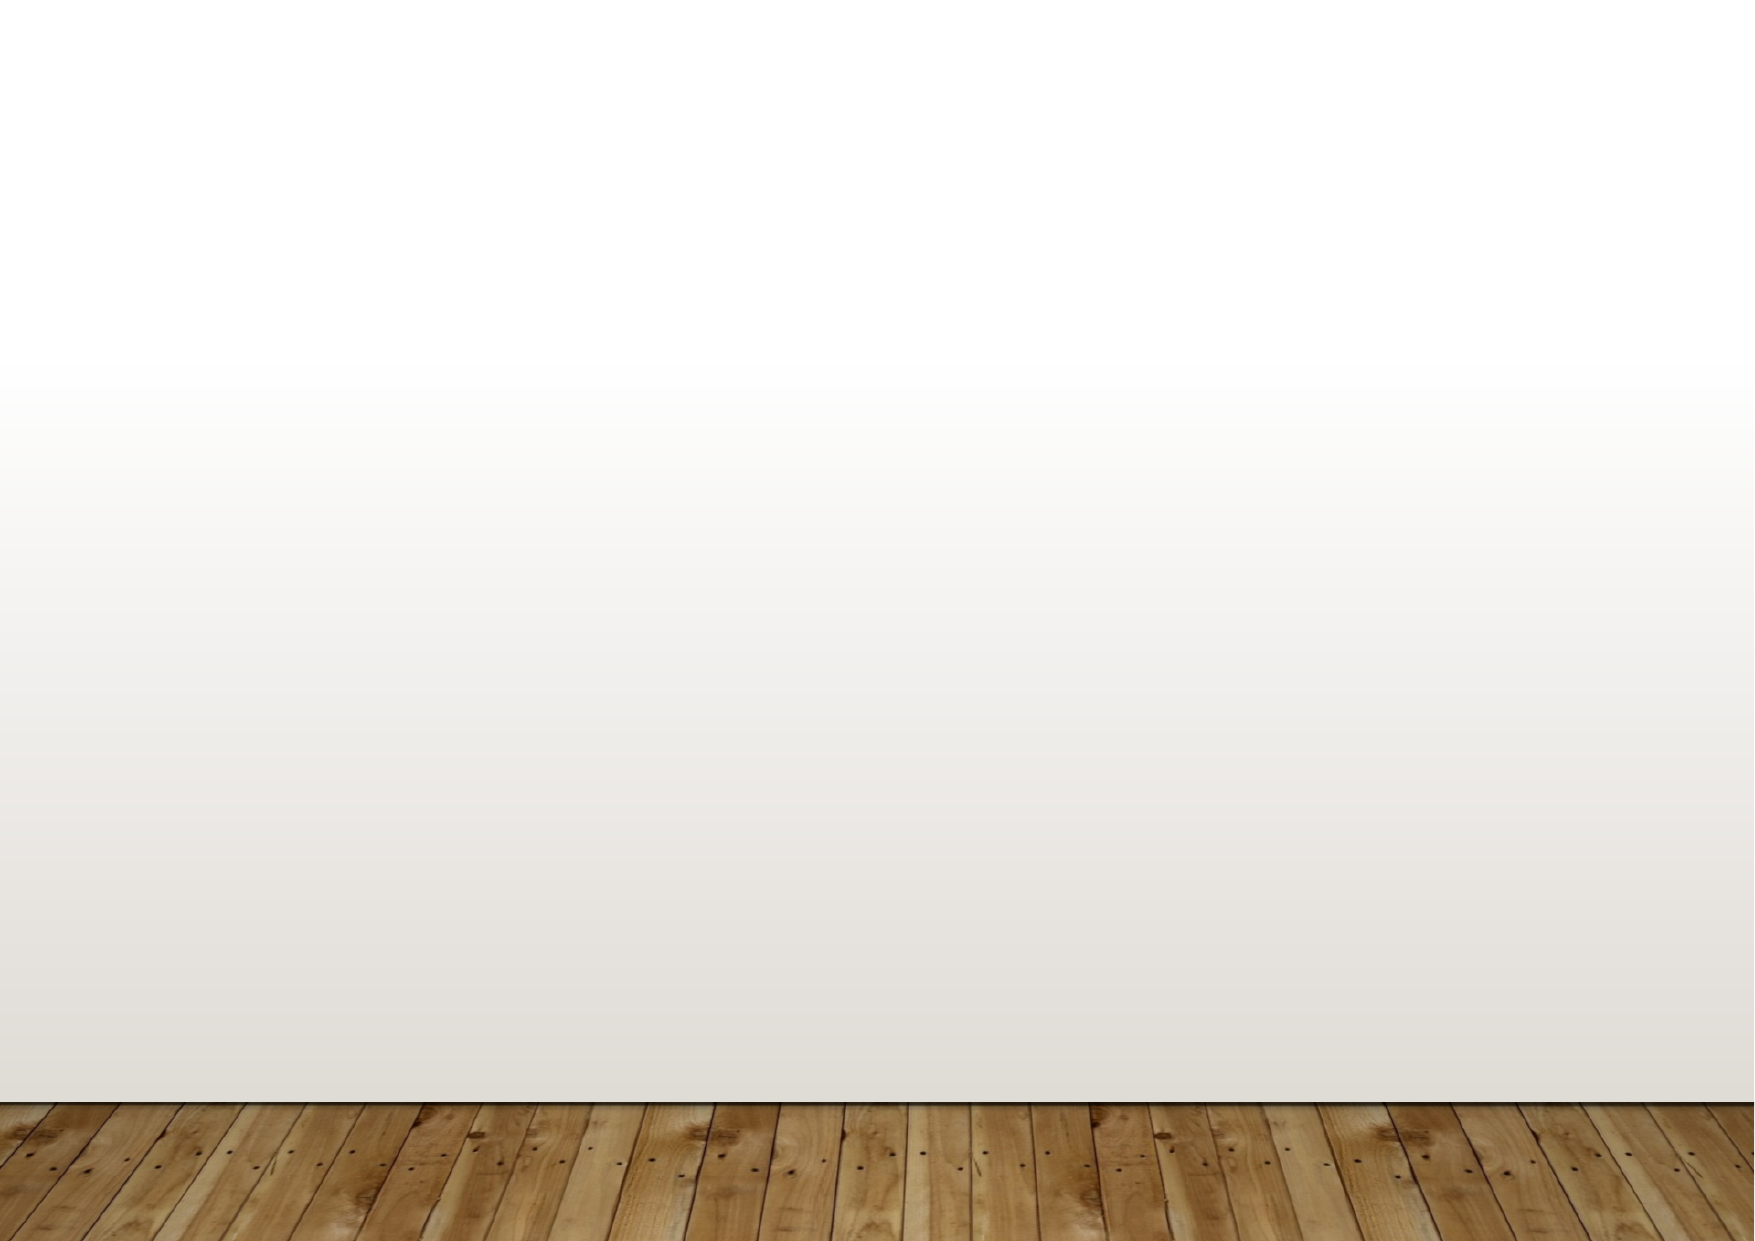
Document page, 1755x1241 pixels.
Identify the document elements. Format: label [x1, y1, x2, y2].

picture [0, 1102, 1755, 1241]
